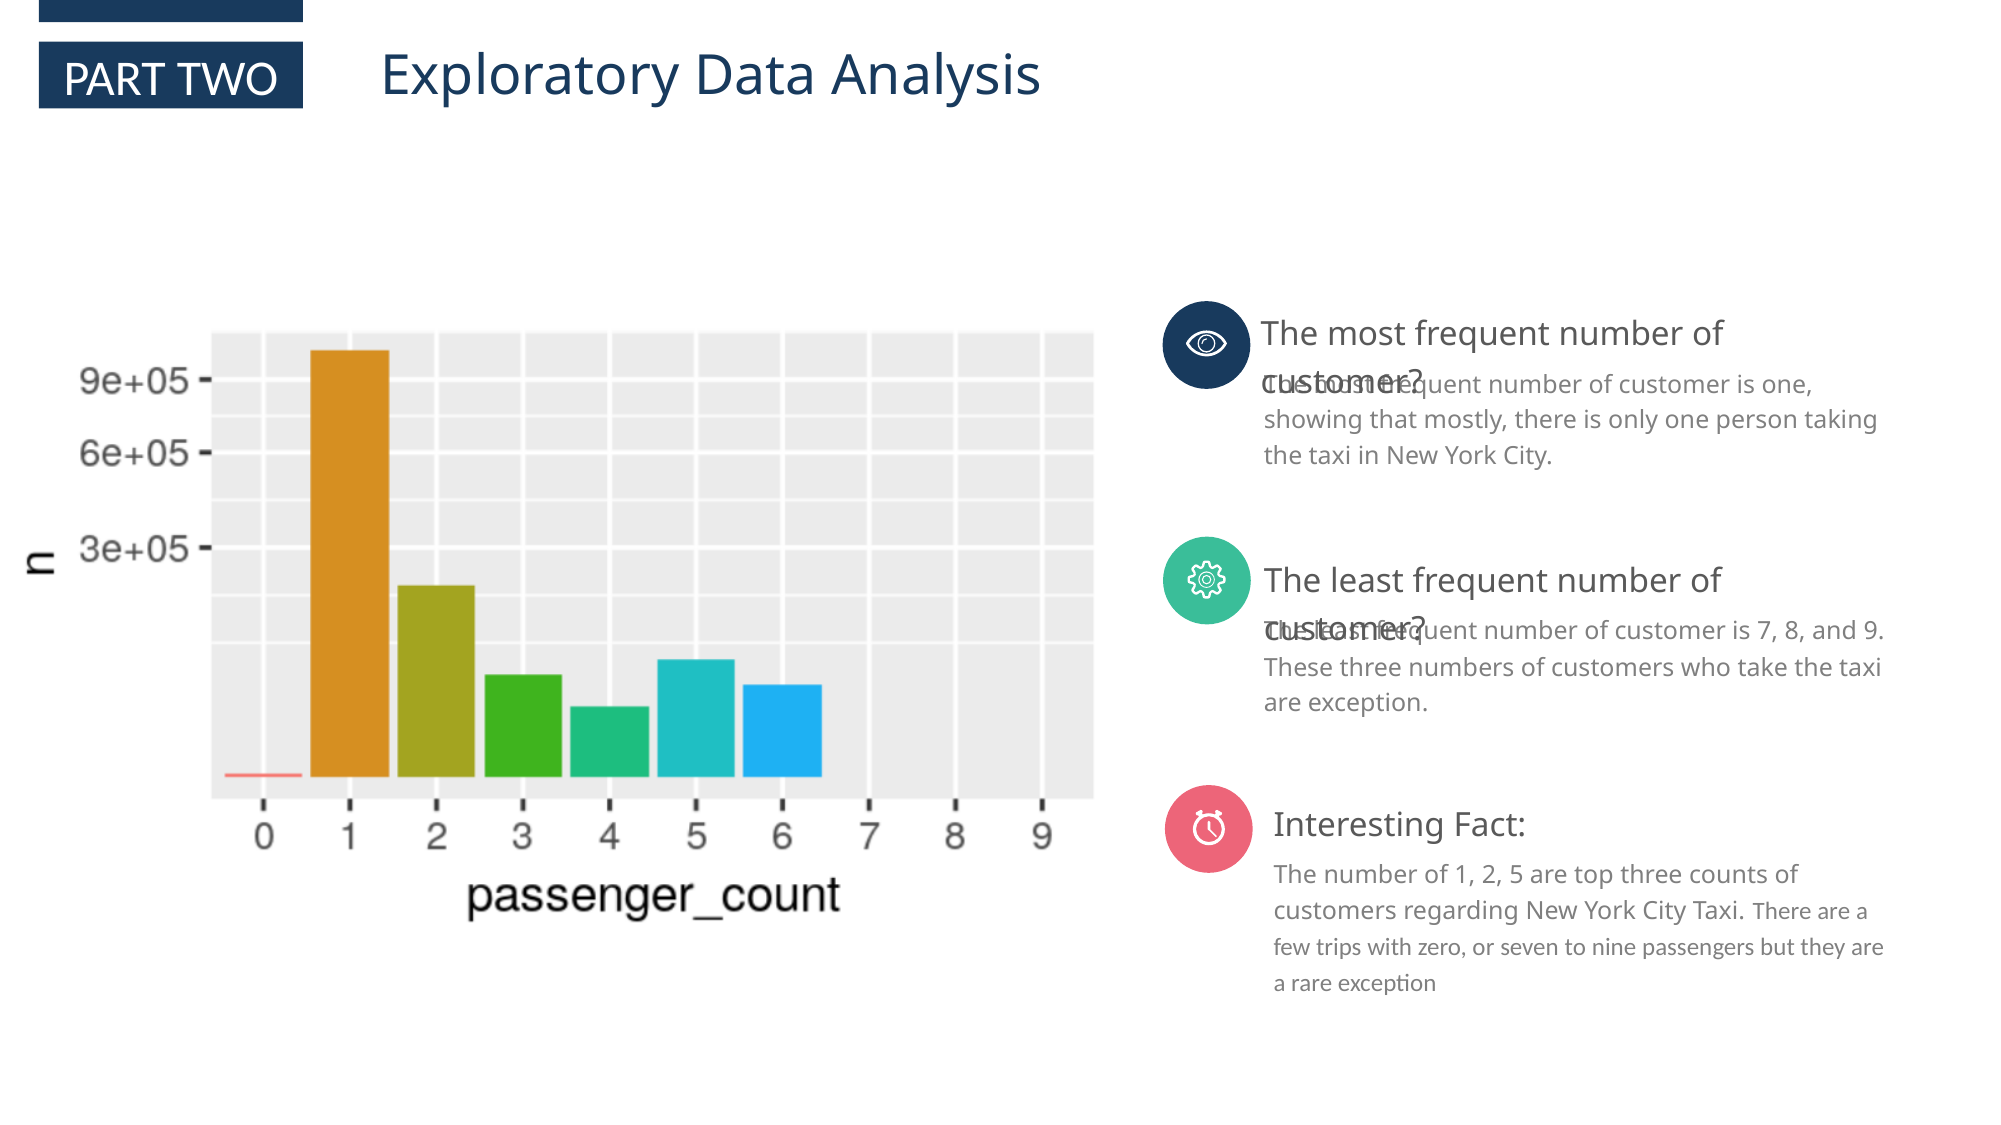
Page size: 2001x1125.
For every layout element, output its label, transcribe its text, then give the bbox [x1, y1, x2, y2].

text_box Exploratory Data Analysis [365, 31, 1359, 113]
text_box [1161, 300, 1240, 390]
text_box [38, 0, 304, 23]
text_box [1253, 785, 1922, 962]
text_box [1163, 784, 1253, 874]
picture [0, 295, 1139, 940]
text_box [1186, 330, 1227, 357]
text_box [1240, 294, 1912, 450]
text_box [1243, 541, 1912, 697]
text_box PART TWO [38, 41, 304, 109]
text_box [1187, 560, 1226, 599]
text_box [1161, 535, 1243, 626]
text_box [1192, 809, 1225, 846]
